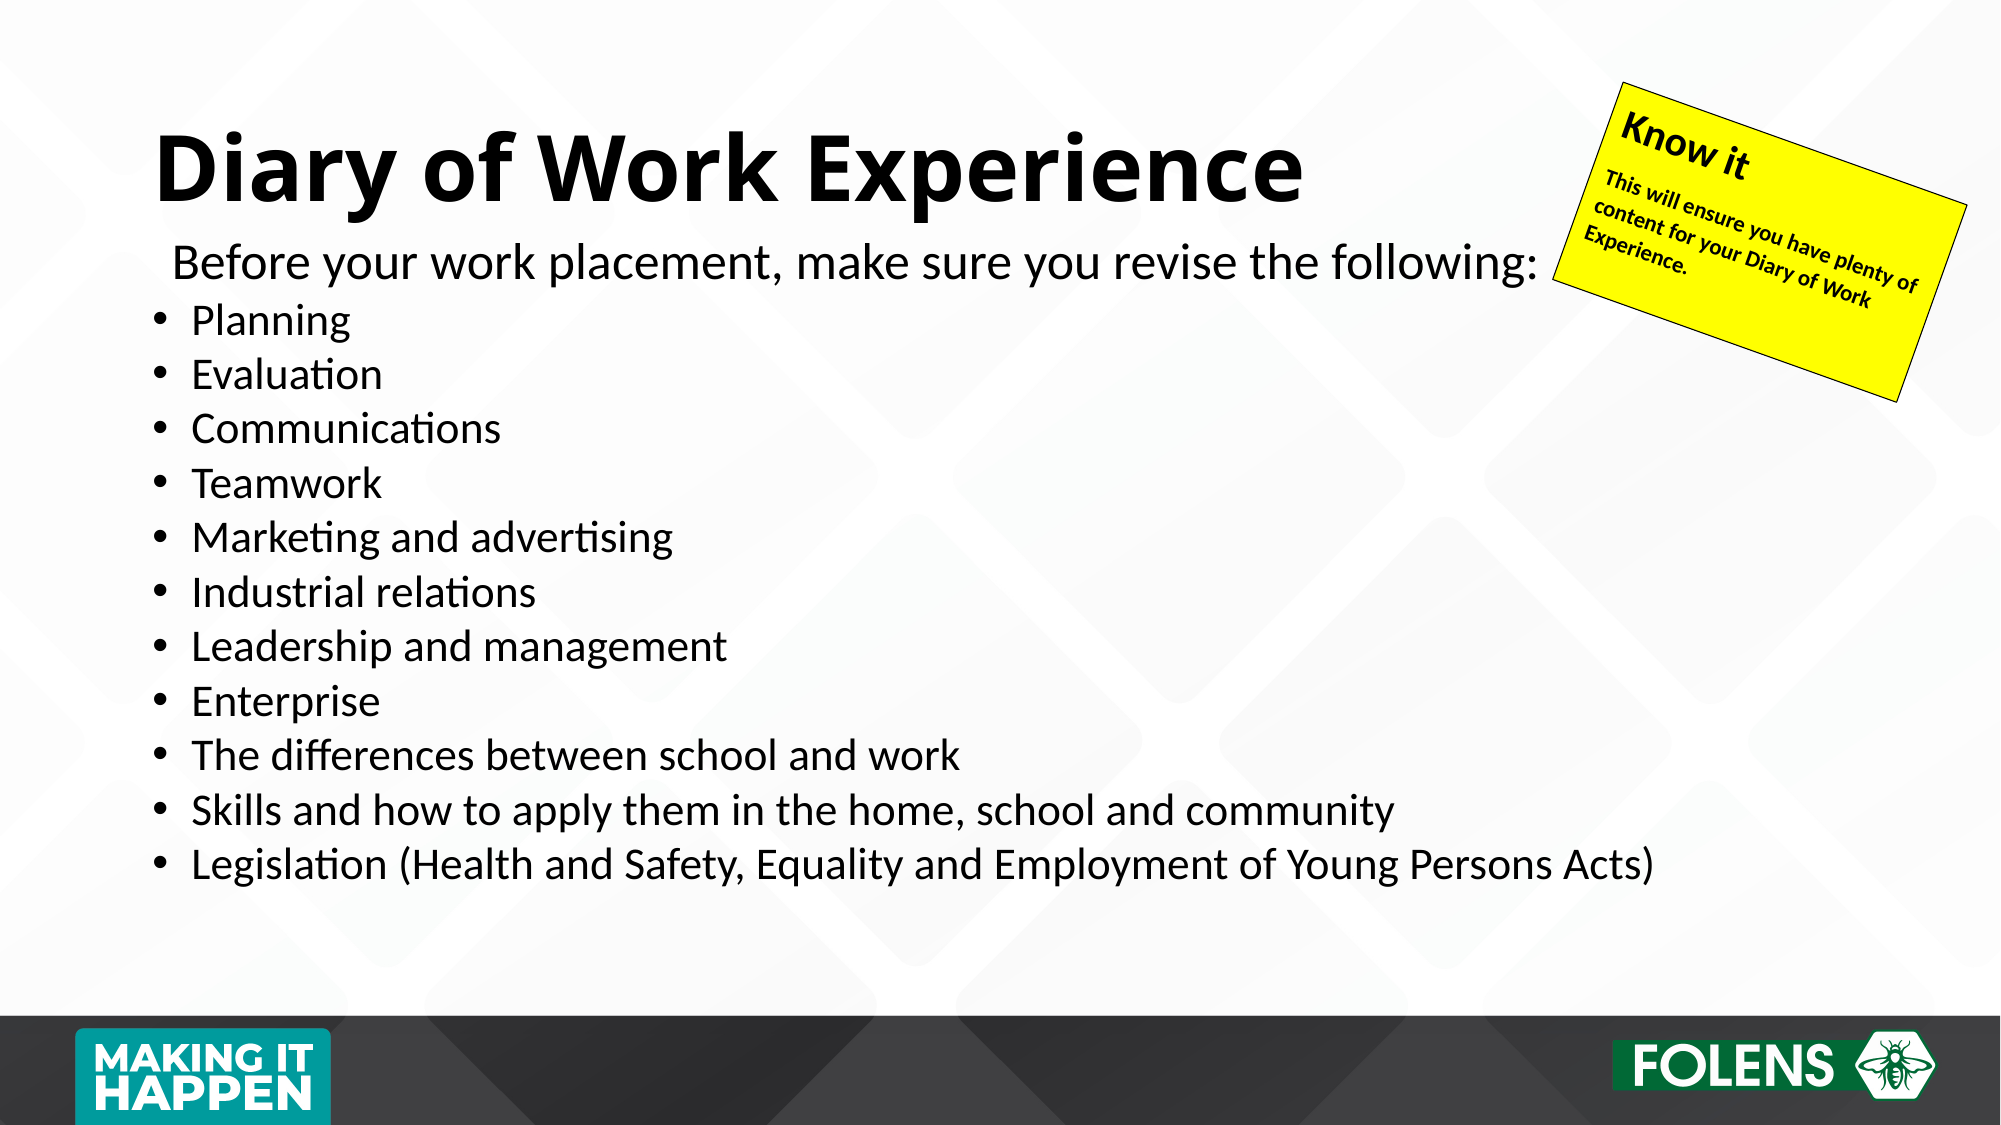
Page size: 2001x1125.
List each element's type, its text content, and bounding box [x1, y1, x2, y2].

title Diary of Work Experience [137, 62, 1863, 203]
text_box Know it This will ensure you have plenty of content for your Diary of Work Experience. [1552, 82, 1968, 403]
picture [0, 0, 2001, 1125]
list Before your work placement, make sure you revise the following: Planning Evaluation Communications Teamwork Marketing and advertising Industrial relations Leadership and management Enterprise The differences between school and work Skills and how to apply them in the home, school and community Legislation (Health and Safety, Equality and Employment of Young Persons Acts) [137, 203, 1863, 918]
